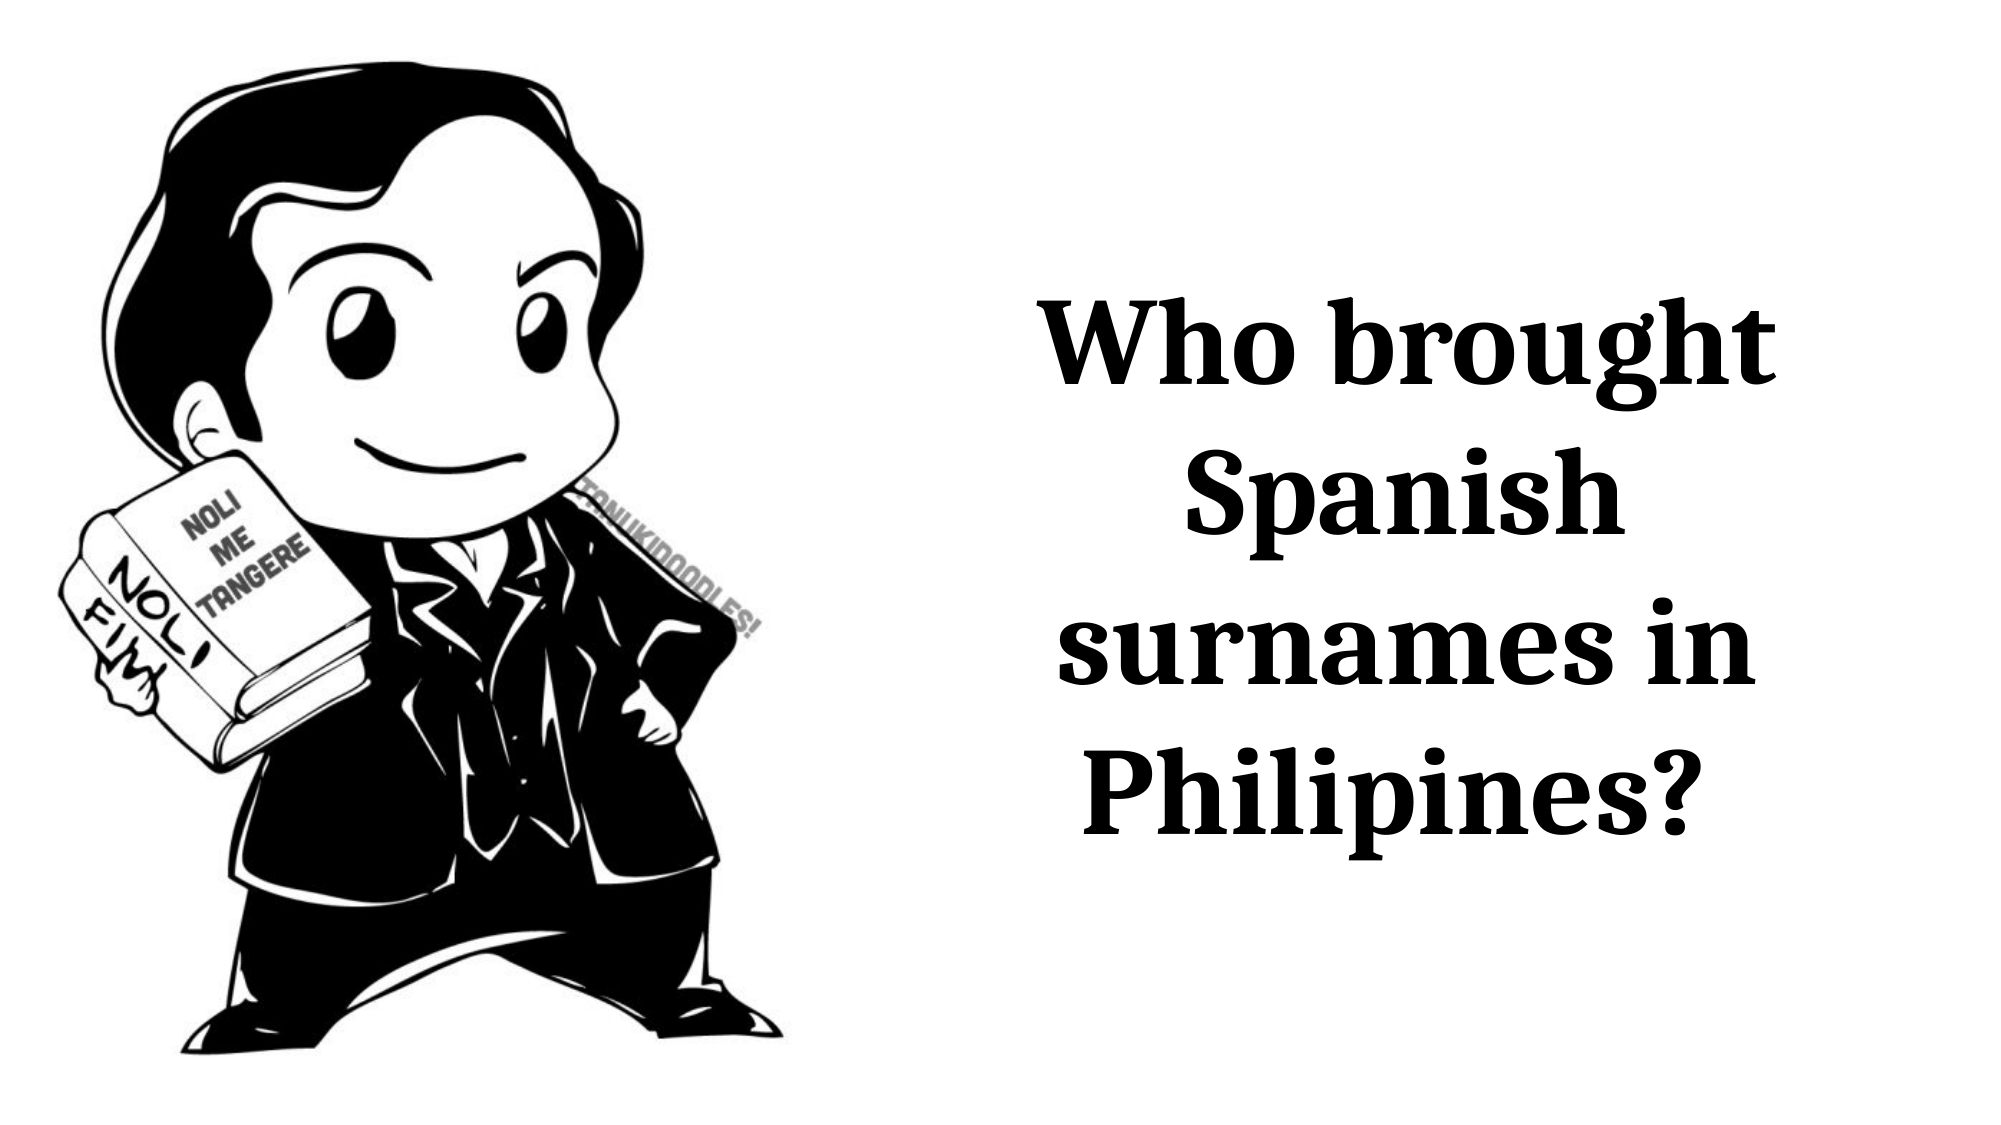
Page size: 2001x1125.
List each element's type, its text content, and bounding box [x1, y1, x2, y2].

picture [0, 0, 861, 1125]
text_box Who brought Spanish surnames in Philipines? [896, 251, 1919, 867]
